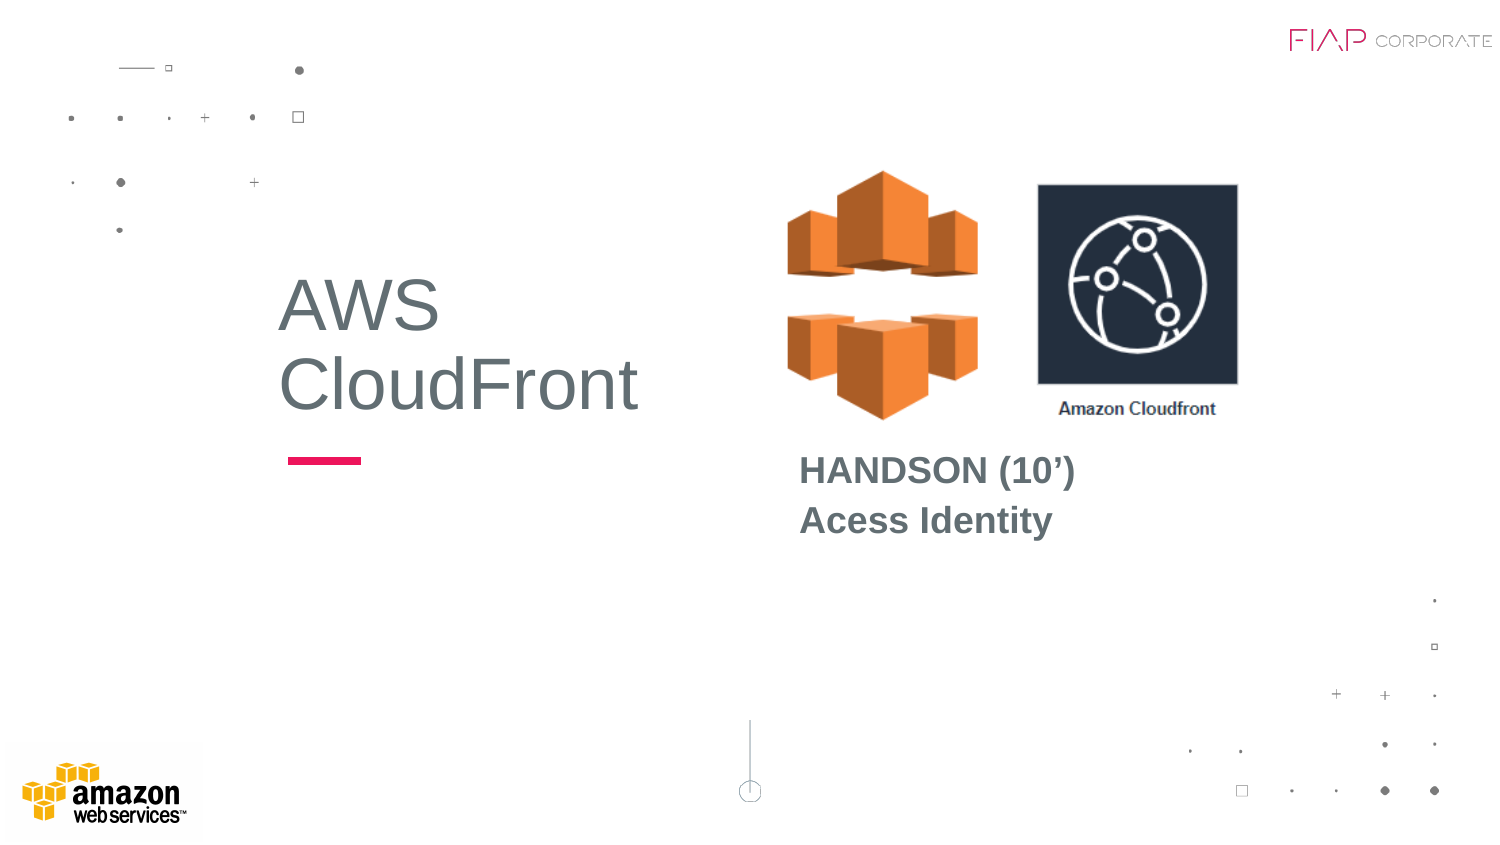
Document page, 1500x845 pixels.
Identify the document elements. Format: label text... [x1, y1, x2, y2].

picture [4, 16, 1500, 845]
text_box AWS CloudFront [263, 260, 755, 433]
text_box HANDSON (10’) Acess Identity [784, 434, 1319, 549]
